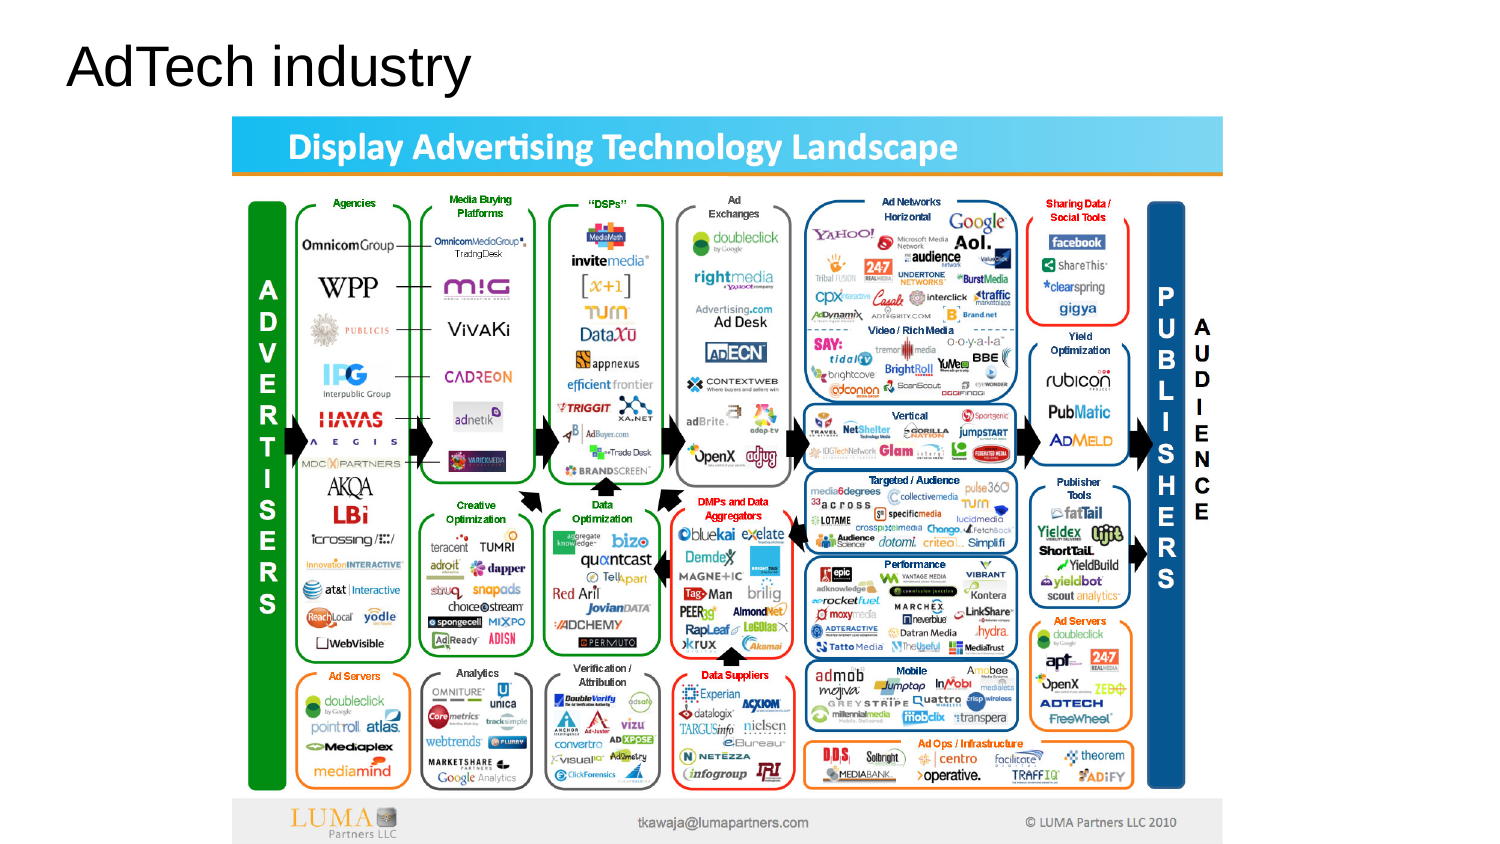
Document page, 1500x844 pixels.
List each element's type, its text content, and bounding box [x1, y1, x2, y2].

picture [232, 100, 1223, 844]
title AdTech industry [51, 19, 1449, 114]
